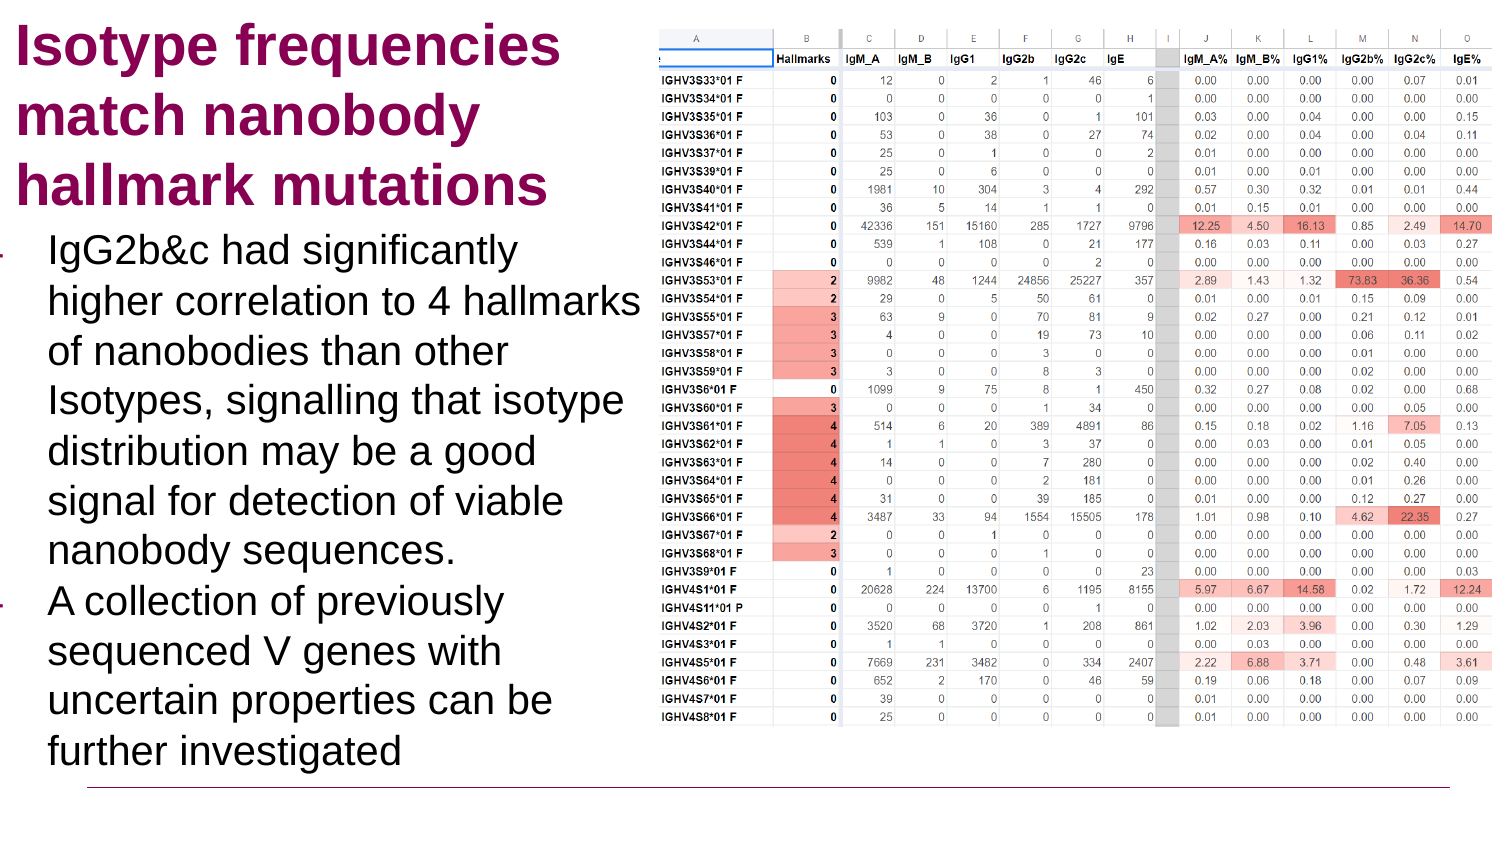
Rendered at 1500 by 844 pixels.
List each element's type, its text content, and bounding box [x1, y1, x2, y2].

list IgG2b&c had significantly higher correlation to 4 hallmarks of nanobodies than other Isotypes, signalling that isotype distribution may be a good signal for detection of viable nanobody sequences. A collection of previously sequenced V genes with uncertain properties can be further investigated [0, 215, 653, 721]
title Isotype frequencies match nanobody hallmark mutations [0, 0, 617, 215]
picture [658, 11, 1493, 728]
